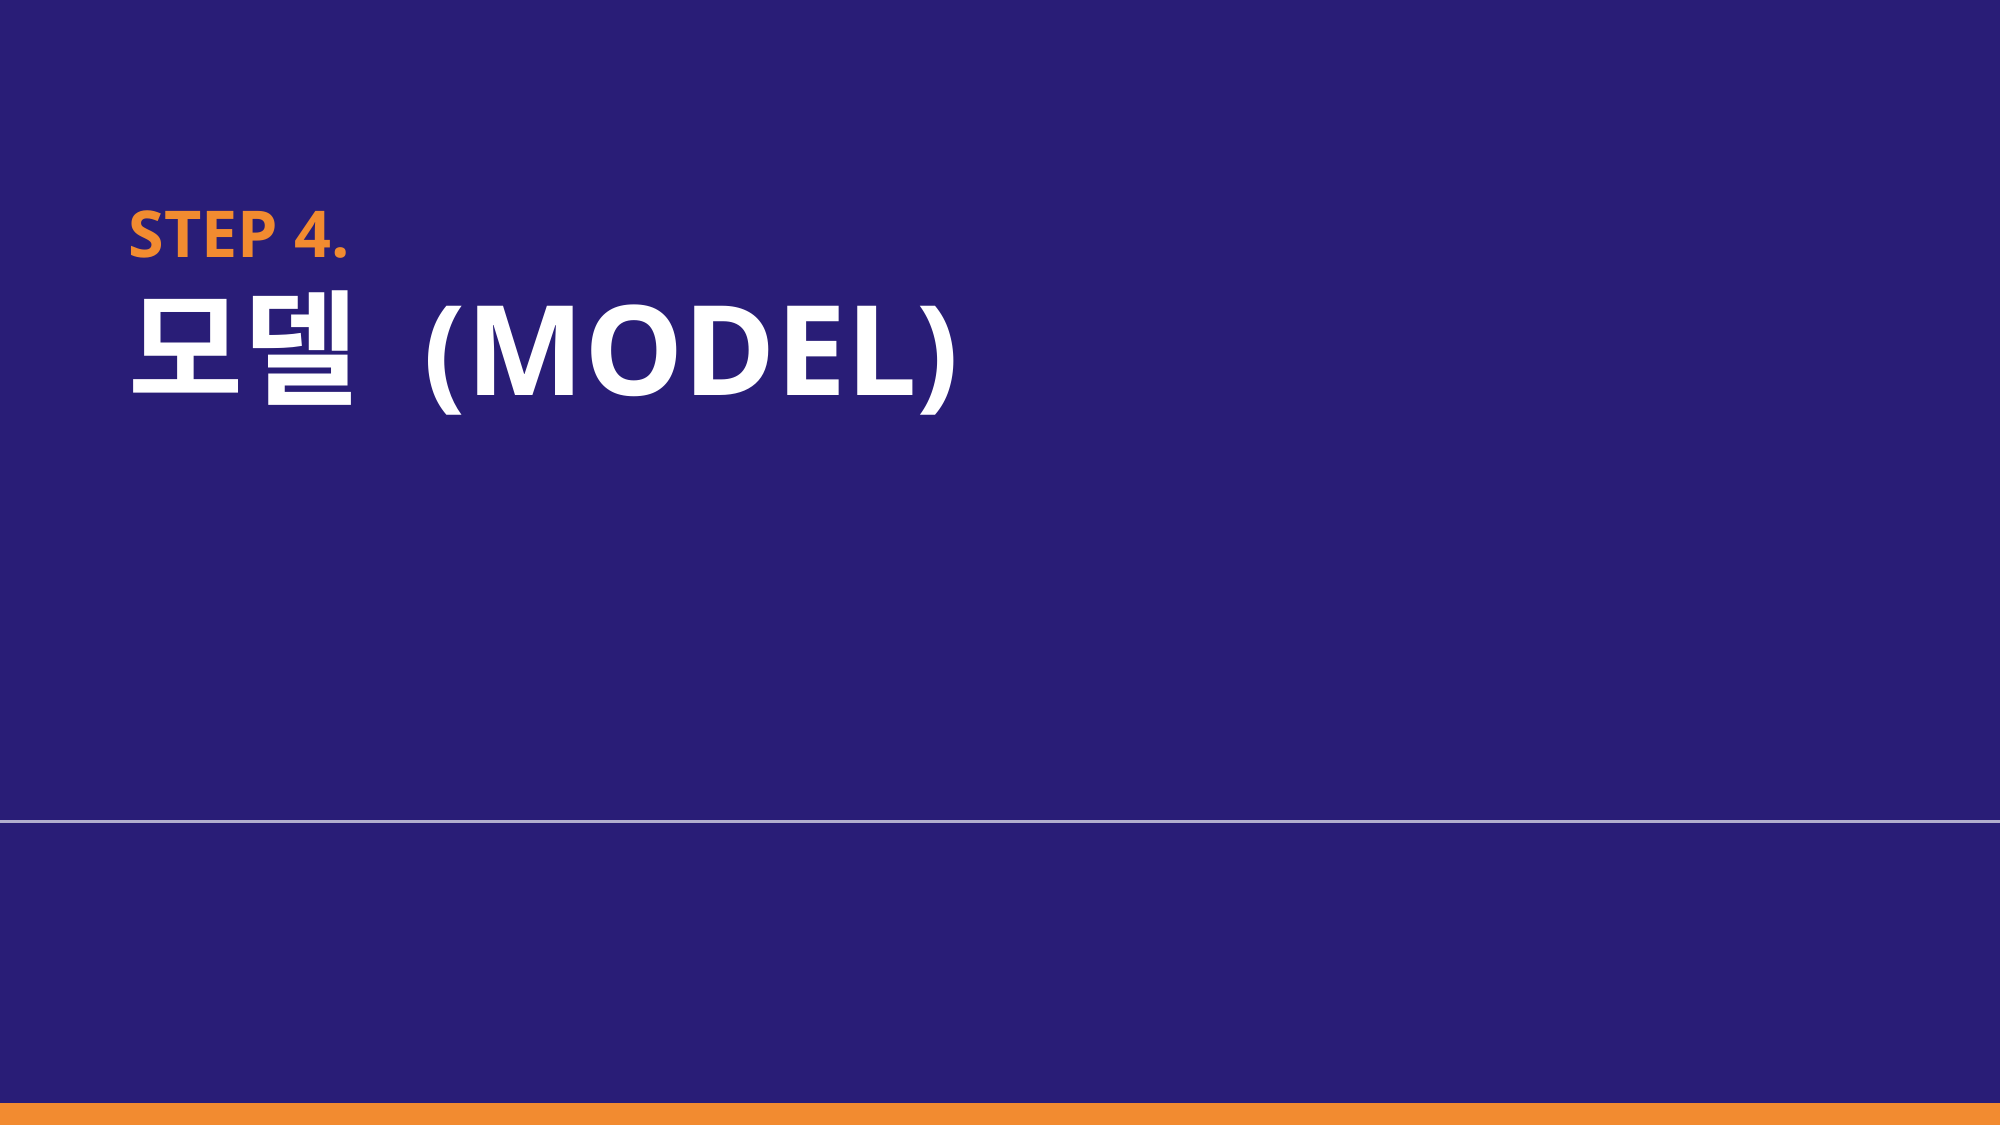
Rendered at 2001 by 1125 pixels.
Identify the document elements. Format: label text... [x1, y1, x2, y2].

title STEP 4. 모델 (MODEL) [113, 36, 1614, 428]
text_box [0, 1103, 2000, 1125]
